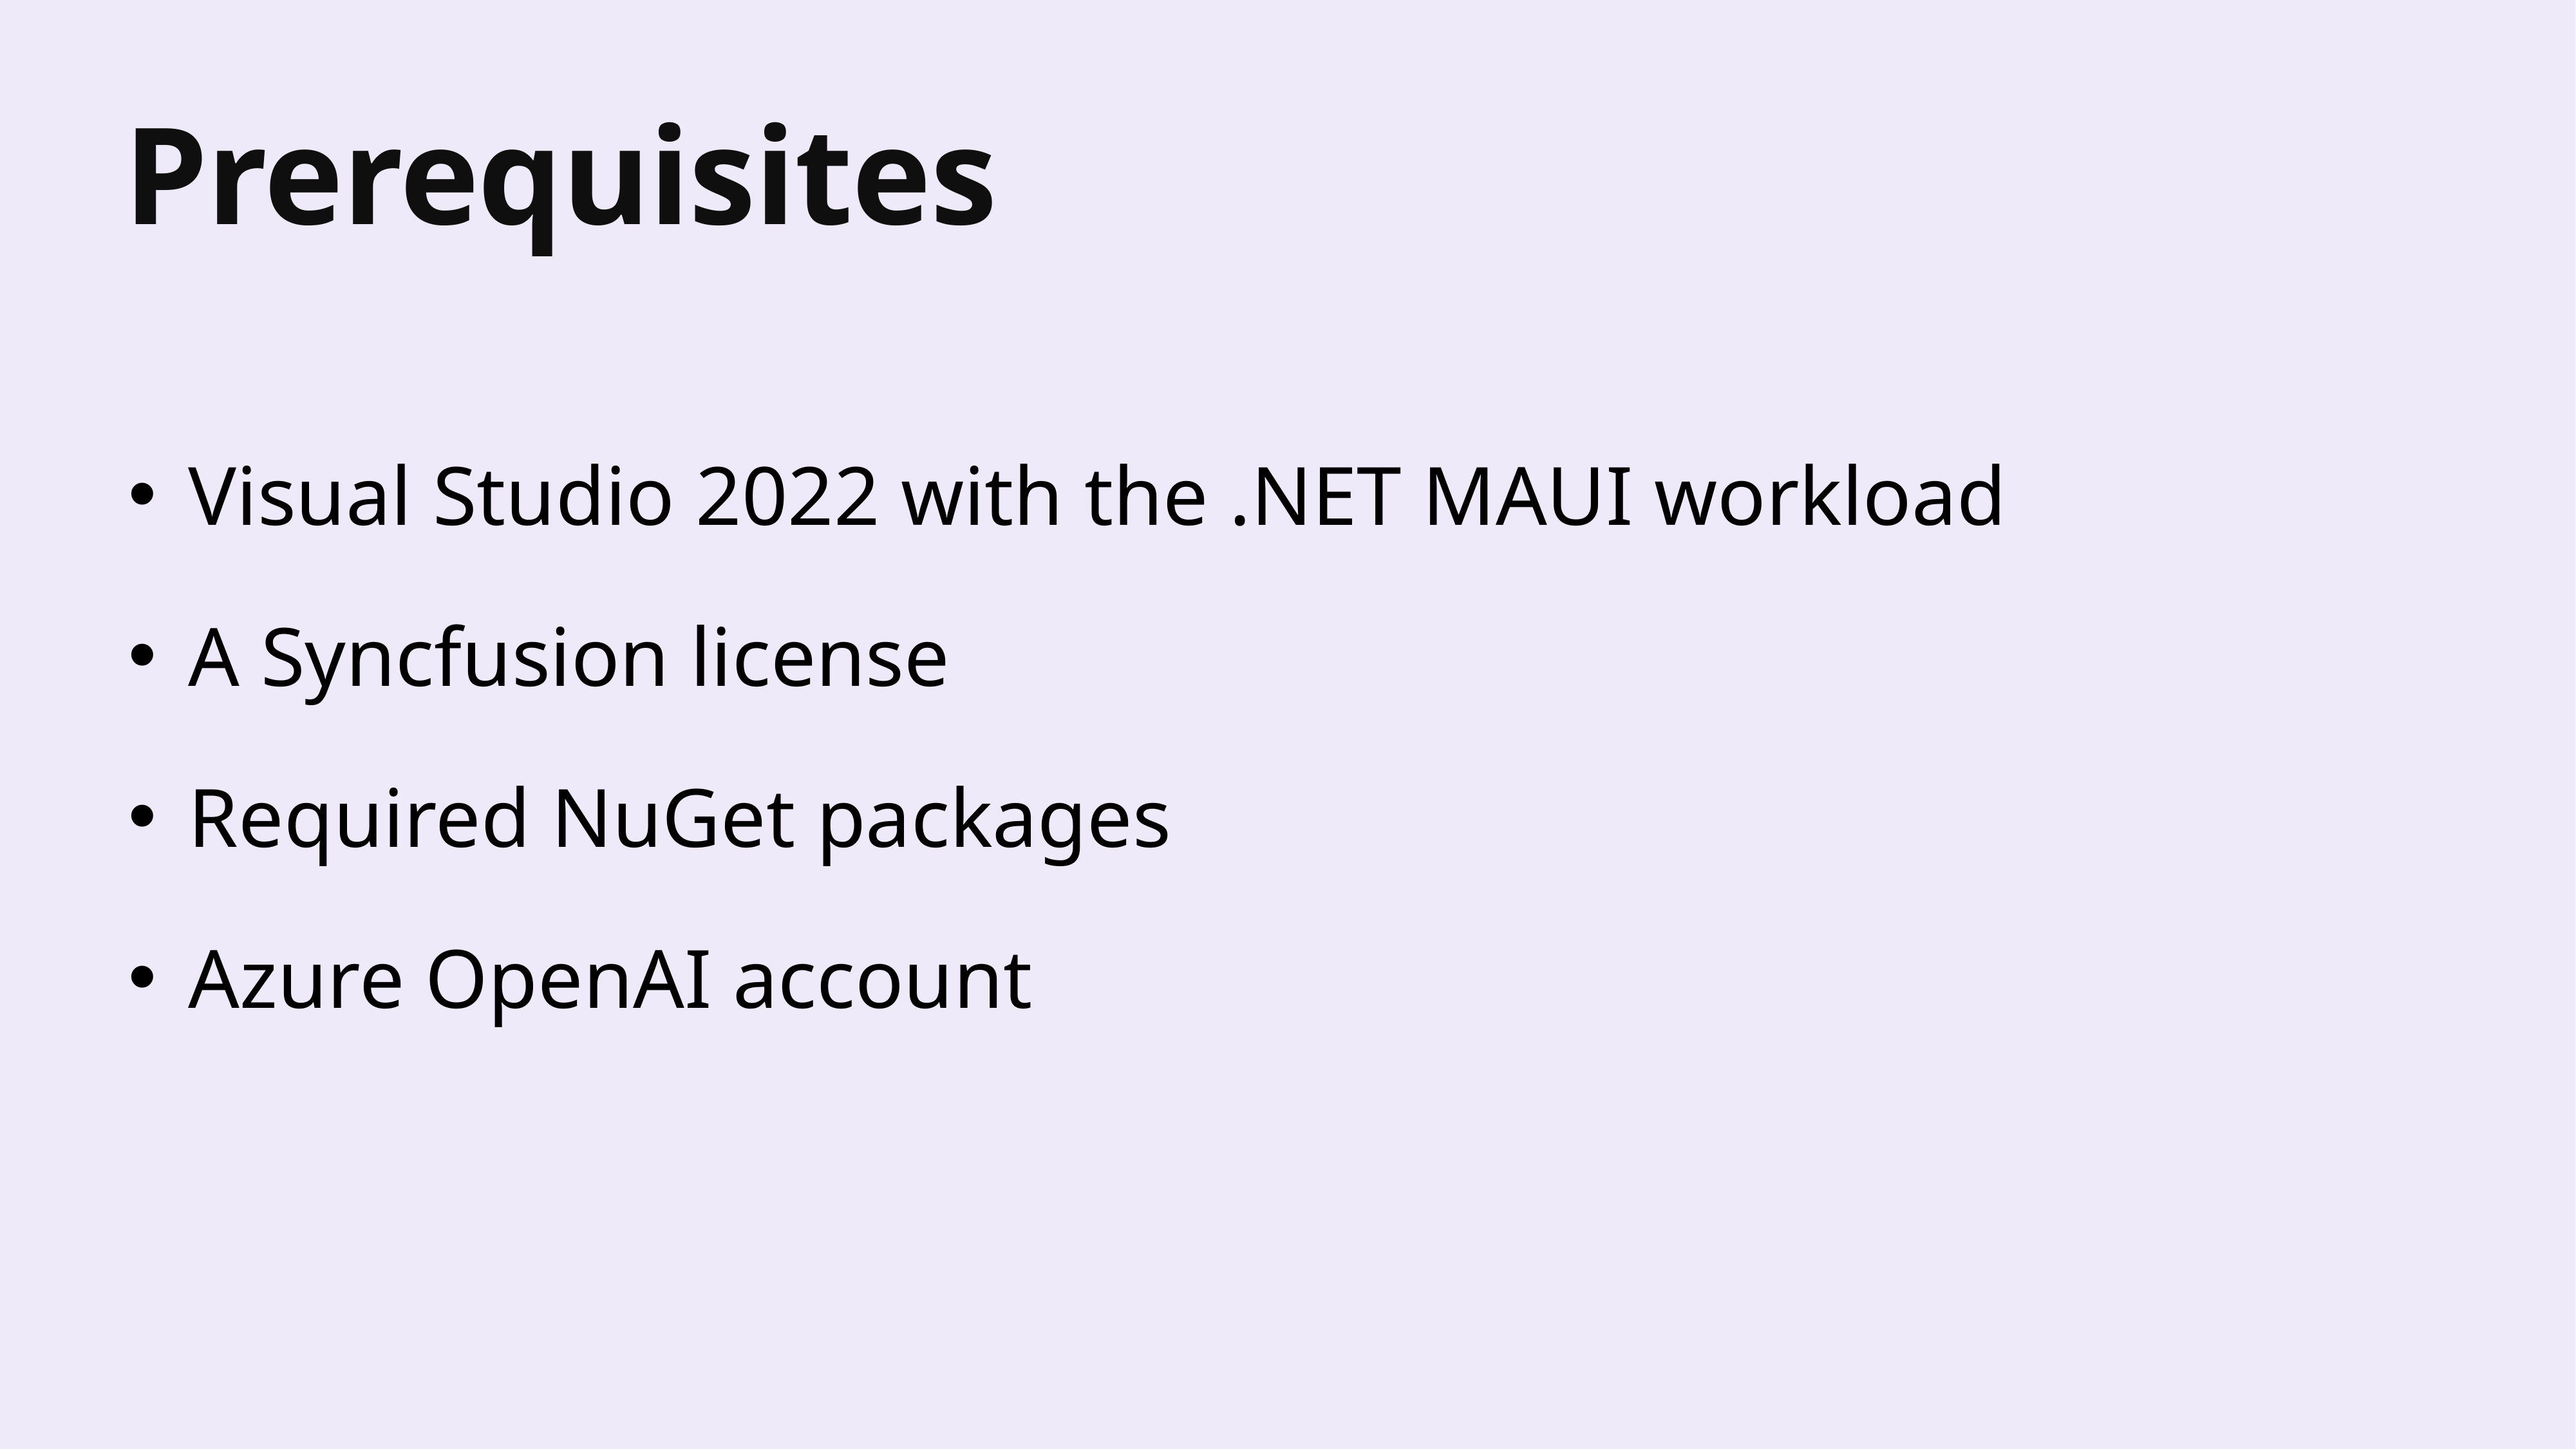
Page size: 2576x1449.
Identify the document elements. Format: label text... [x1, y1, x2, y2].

list Prerequisites [114, 187, 2380, 290]
text_box Visual Studio 2022 with the .NET MAUI workload A Syncfusion license Required NuGet packages Azure OpenAI account [118, 392, 2457, 1262]
